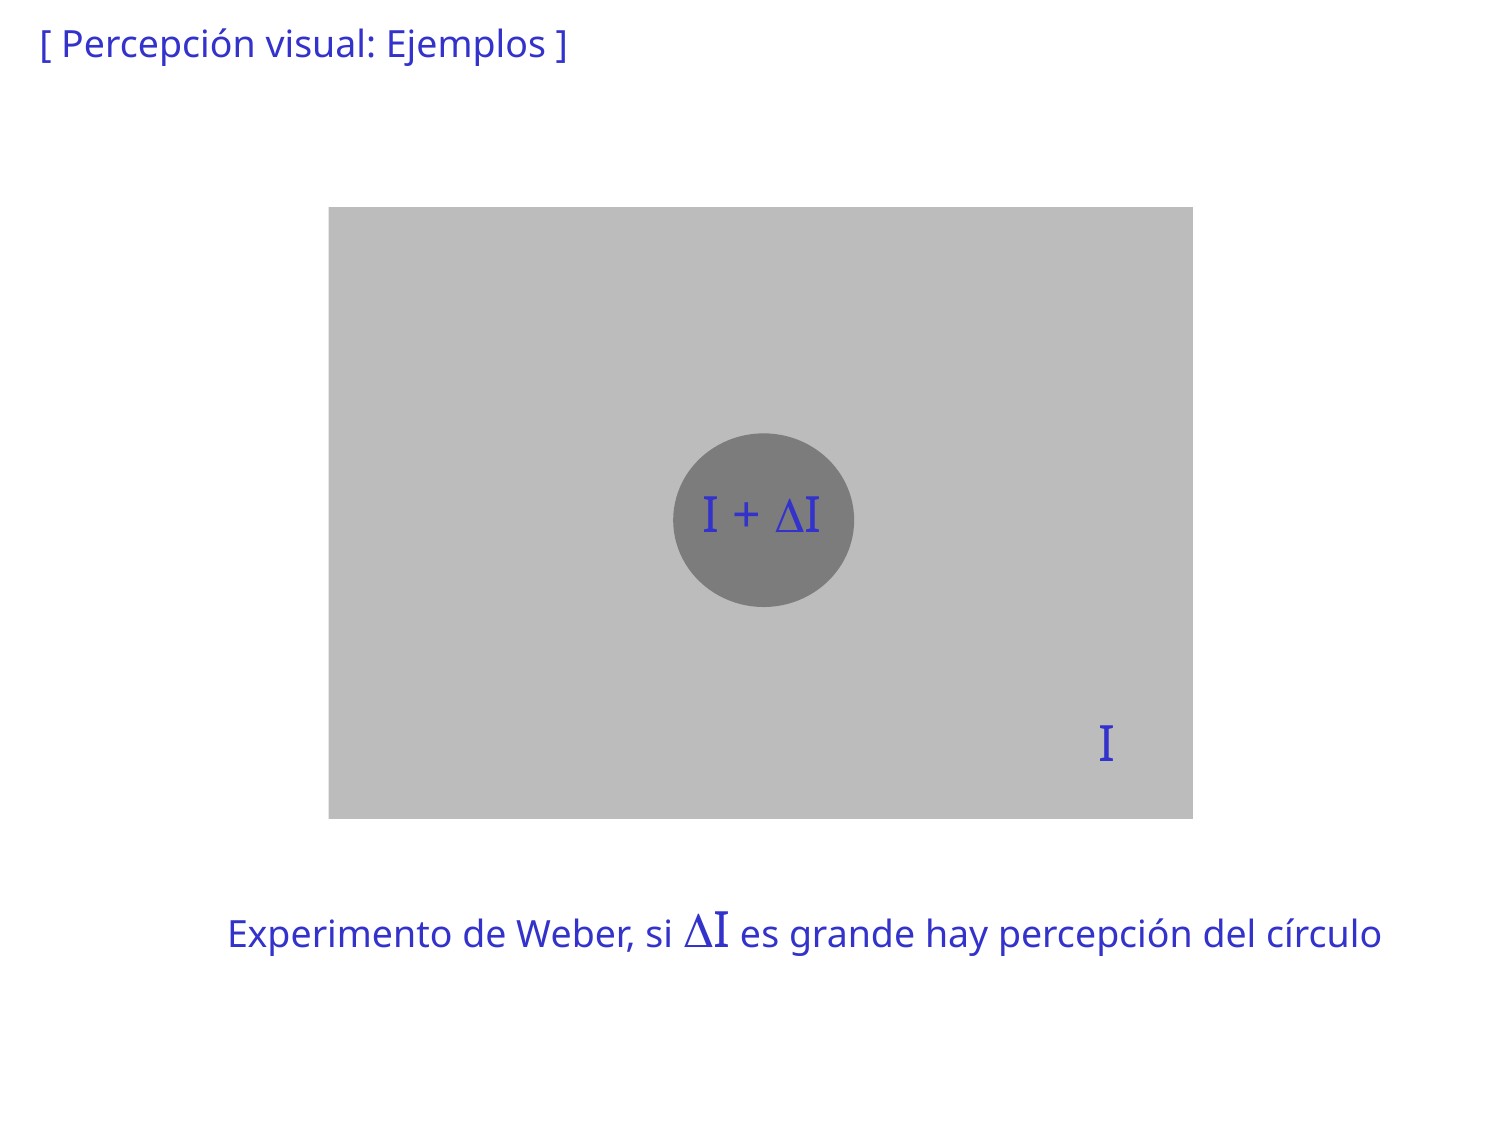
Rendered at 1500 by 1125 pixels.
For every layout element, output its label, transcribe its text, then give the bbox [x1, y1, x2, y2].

text_box I + I [688, 474, 847, 550]
text_box I [1084, 703, 1141, 779]
text_box [673, 433, 855, 608]
text_box [ Percepción visual: Ejemplos ] [24, 12, 584, 73]
text_box Experimento de Weber, si I es grande hay percepción del círculo [212, 890, 1398, 966]
text_box [328, 207, 1193, 819]
